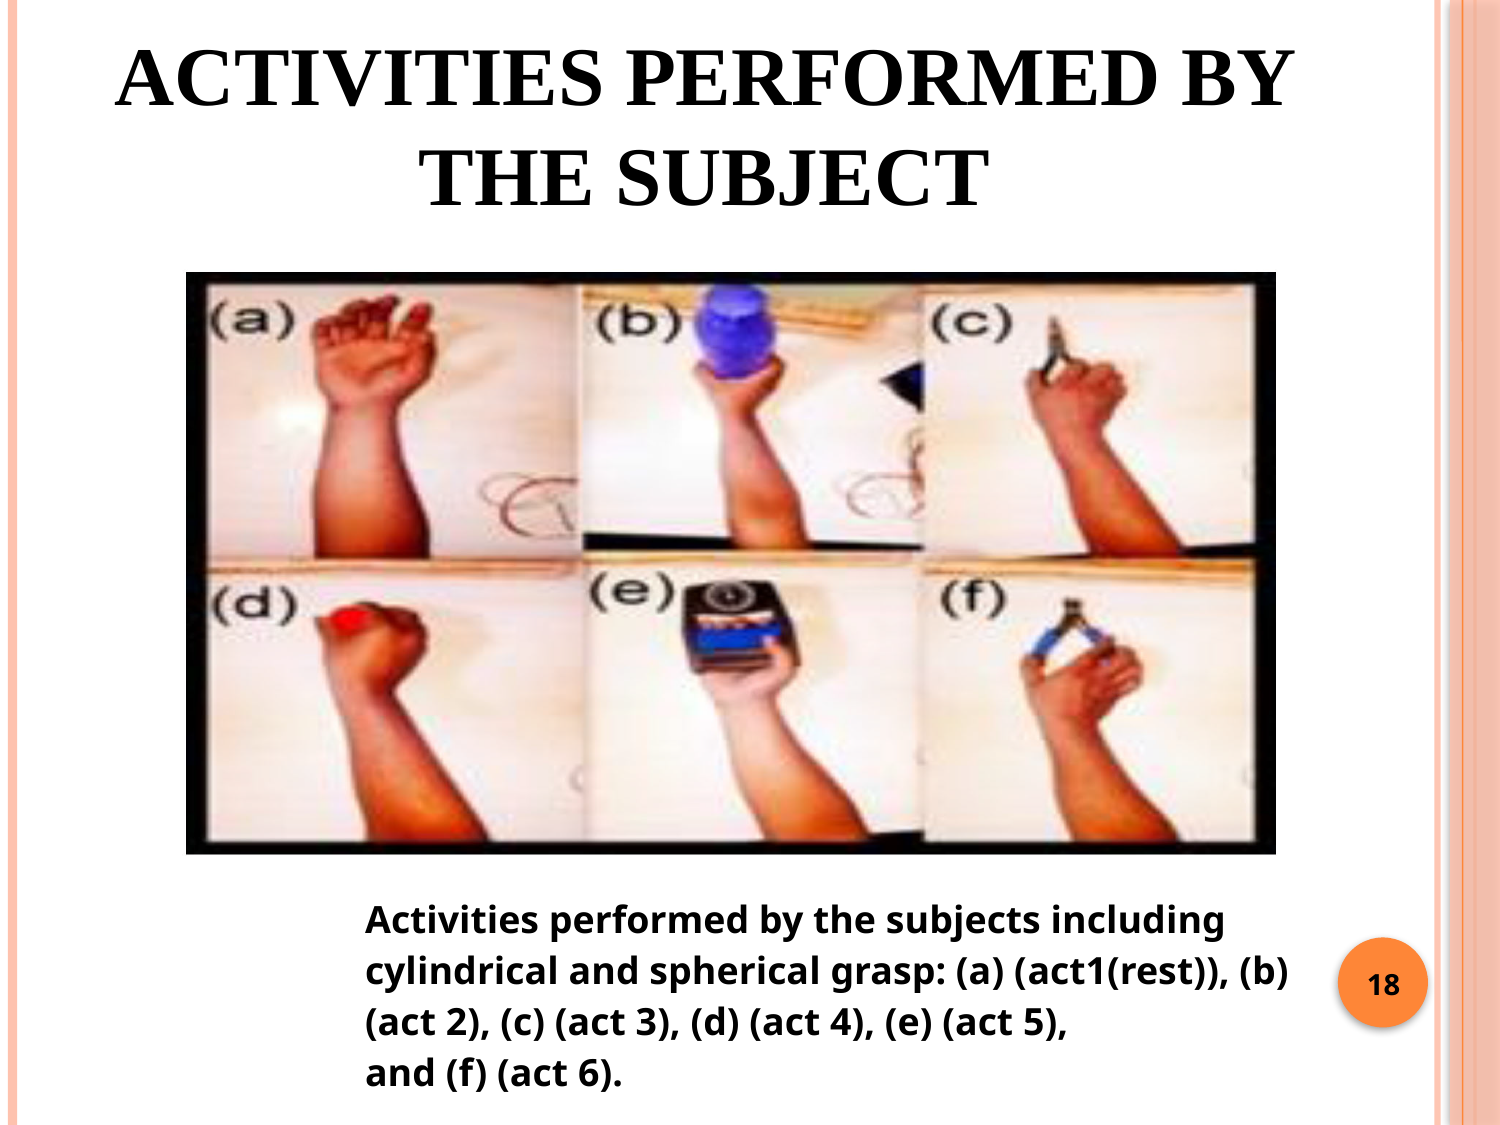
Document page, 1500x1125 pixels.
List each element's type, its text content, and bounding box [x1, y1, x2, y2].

table_header Activities performed by the subjects including cylindrical and spherical grasp: (a) (act1(rest)), (b) (act 2), (c) (act 3), (d) (act 4), (e) (act 5), and (f) (act 6). [351, 887, 1316, 1102]
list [181, 268, 1279, 857]
slide_number 18 [1333, 940, 1434, 1027]
title ACTIVITIES PERFORMED BY THE SUBJECT [91, 9, 1317, 230]
